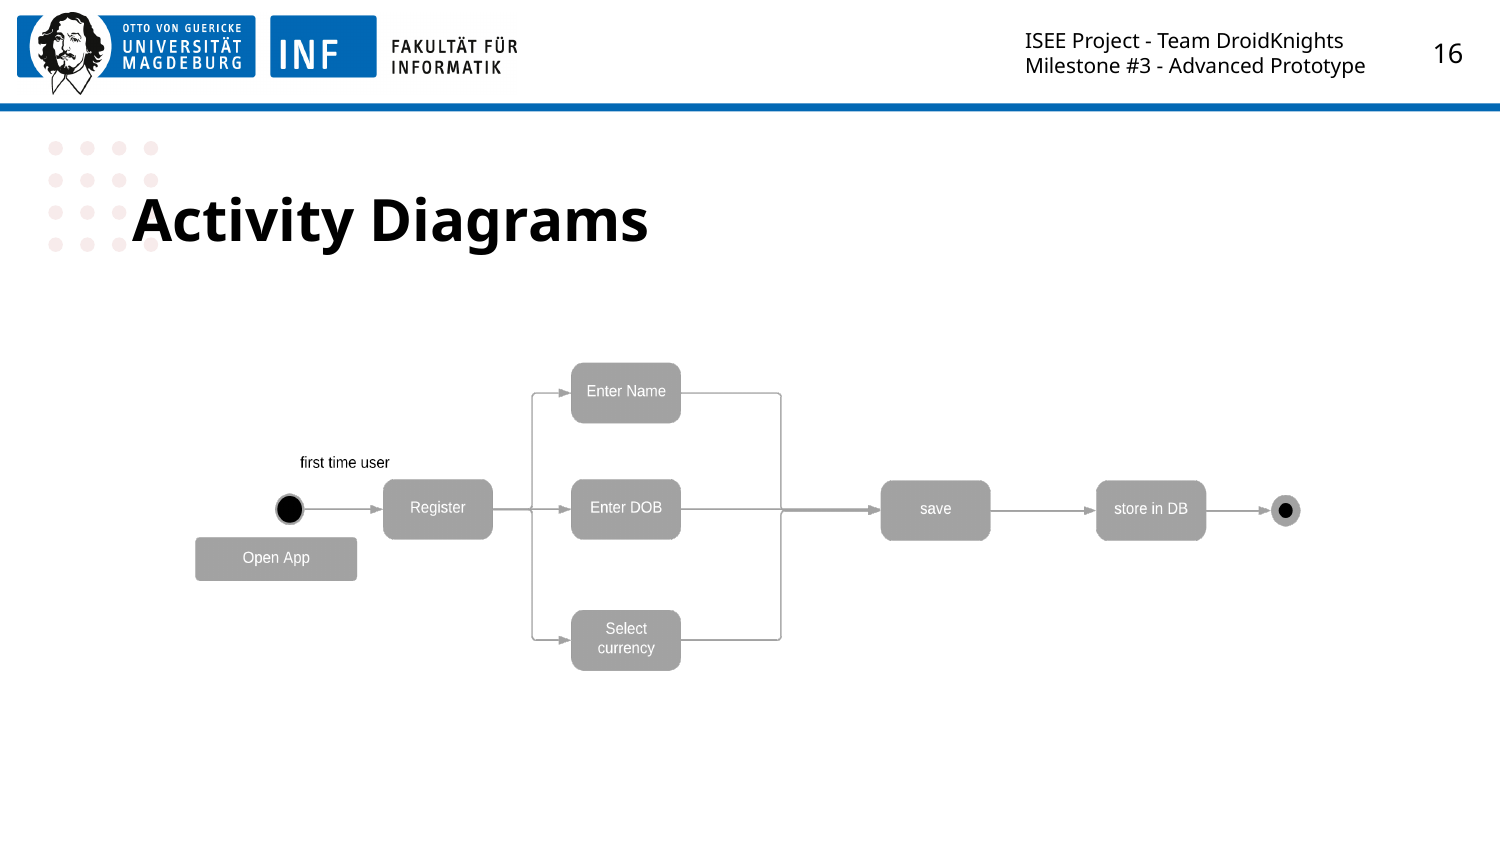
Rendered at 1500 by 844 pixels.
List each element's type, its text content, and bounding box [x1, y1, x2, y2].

text_box ISEE Project - Team DroidKnights Milestone #3 - Advanced Prototype [1010, 12, 1418, 90]
title Activity Diagrams [116, 168, 1383, 260]
picture [63, 261, 1453, 814]
picture [17, 12, 517, 95]
slide_number 16 [1418, 21, 1479, 86]
